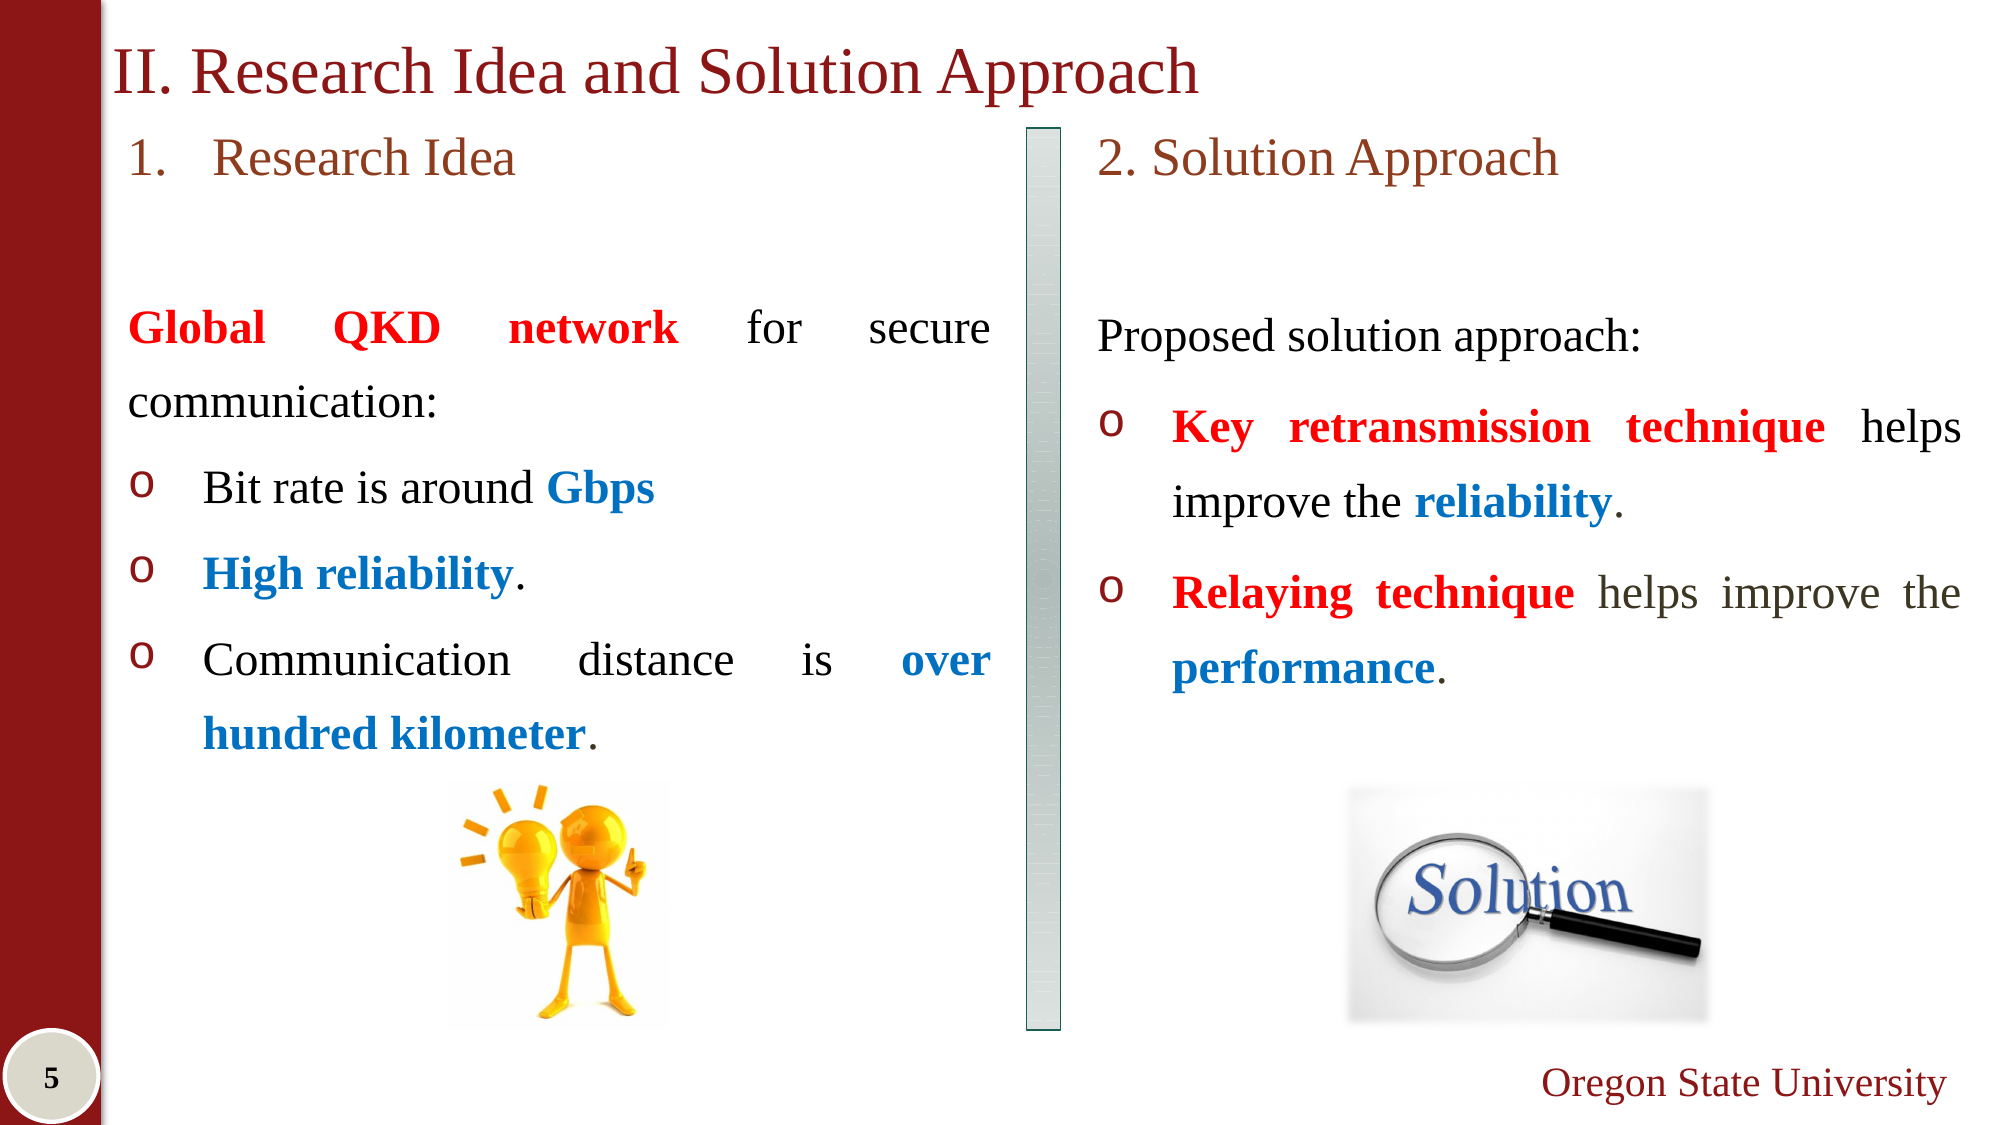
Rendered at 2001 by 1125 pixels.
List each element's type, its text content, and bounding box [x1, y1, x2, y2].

text_box Oregon State University [1541, 1055, 1996, 1106]
picture [1340, 779, 1717, 1030]
text_box Research Idea Global QKD network for secure communication: Bit rate is around Gbps High reliability. Communication distance is over hundred kilometer. [111, 112, 1008, 767]
title II. Research Idea and Solution Approach [112, 7, 1799, 115]
picture [449, 779, 671, 1030]
text_box 5 [2, 1028, 101, 1124]
text_box [1026, 127, 1061, 1031]
text_box 2. Solution Approach Proposed solution approach: Key retransmission technique helps improve the reliability. Relaying technique helps improve the performance. [1080, 112, 1979, 710]
